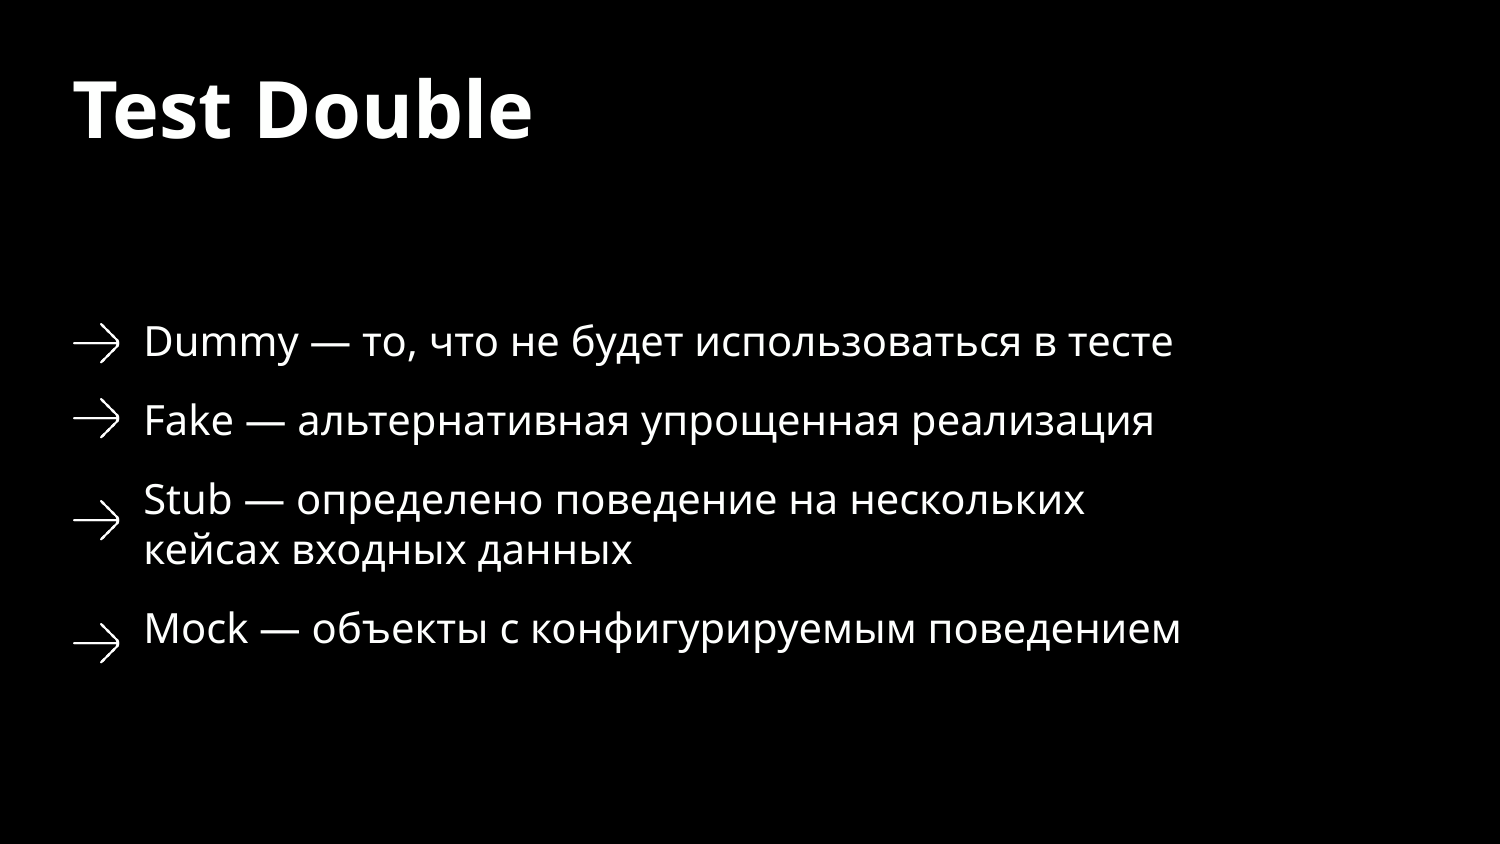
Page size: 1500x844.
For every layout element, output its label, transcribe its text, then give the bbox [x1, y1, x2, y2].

picture [67, 614, 125, 672]
title Test Double [72, 71, 1428, 223]
picture [67, 314, 125, 372]
picture [67, 389, 125, 448]
text_box Dummy — то, что не будет использоваться в тесте Fake — альтернативная упрощенная реализация Stub — определено поведение на нескольких кейсах входных данных Mock — объекты с конфигурируемым поведением [143, 314, 1230, 653]
picture [67, 491, 125, 550]
